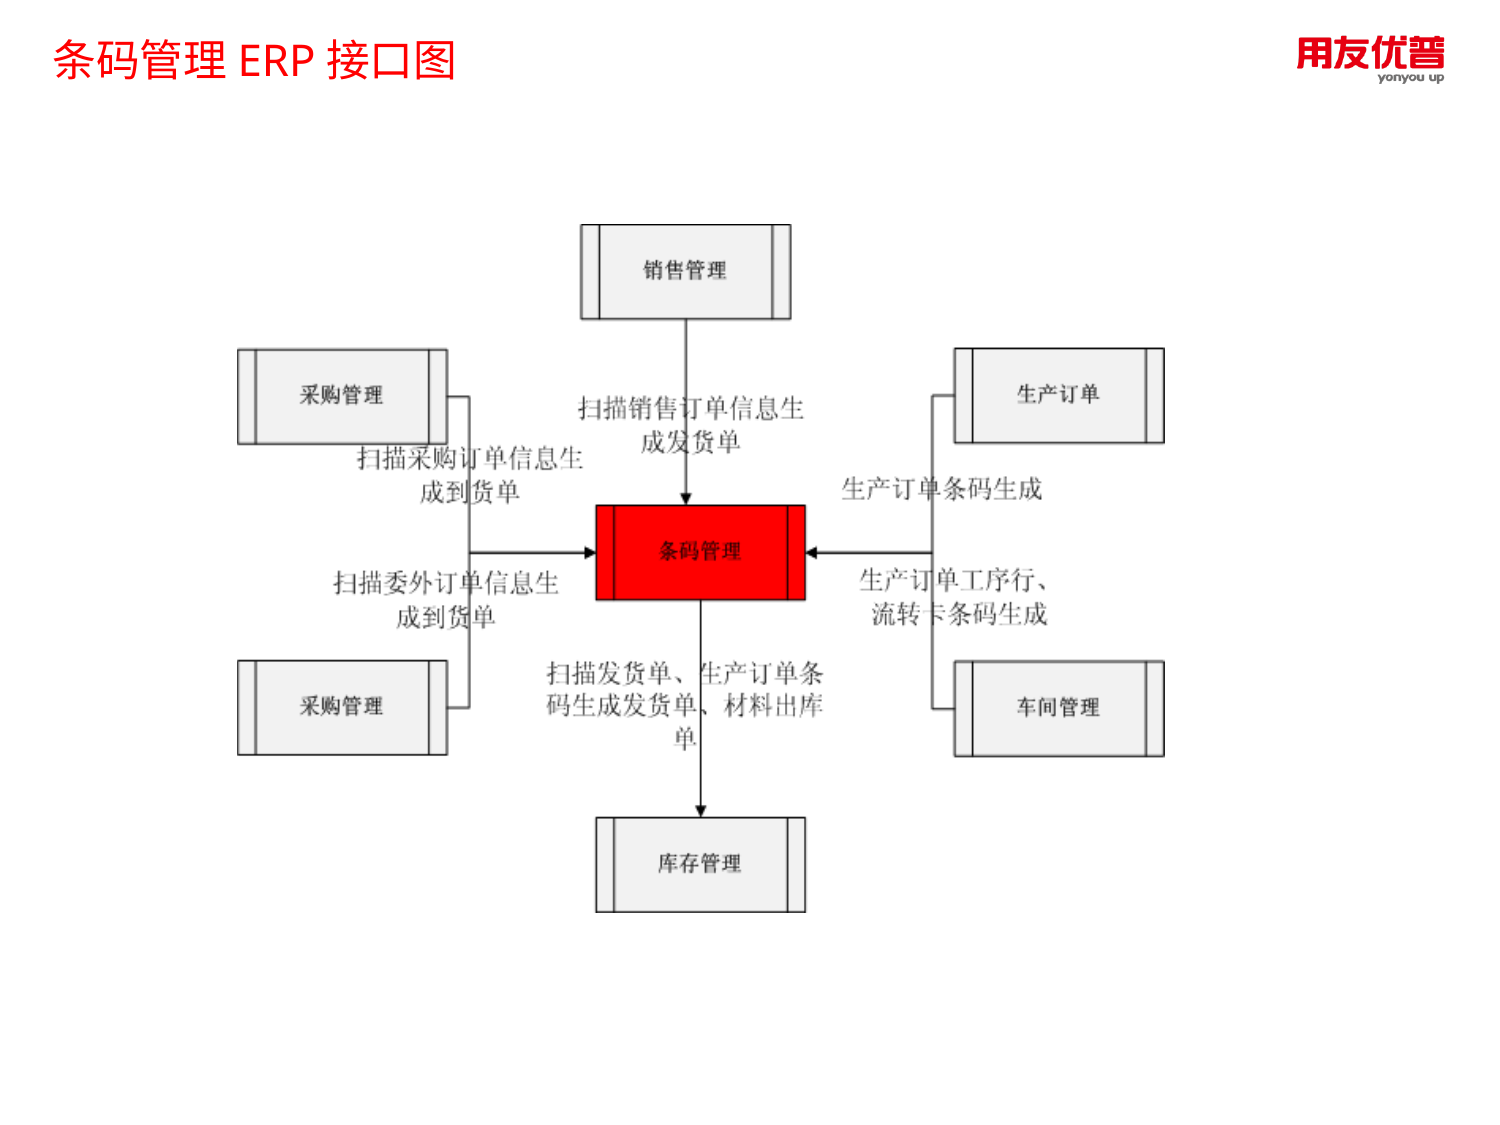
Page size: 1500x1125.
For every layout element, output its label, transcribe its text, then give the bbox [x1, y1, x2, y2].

text_box 条码管理ERP接口图 [37, 24, 938, 95]
picture [237, 224, 1165, 914]
picture [1279, 24, 1463, 95]
